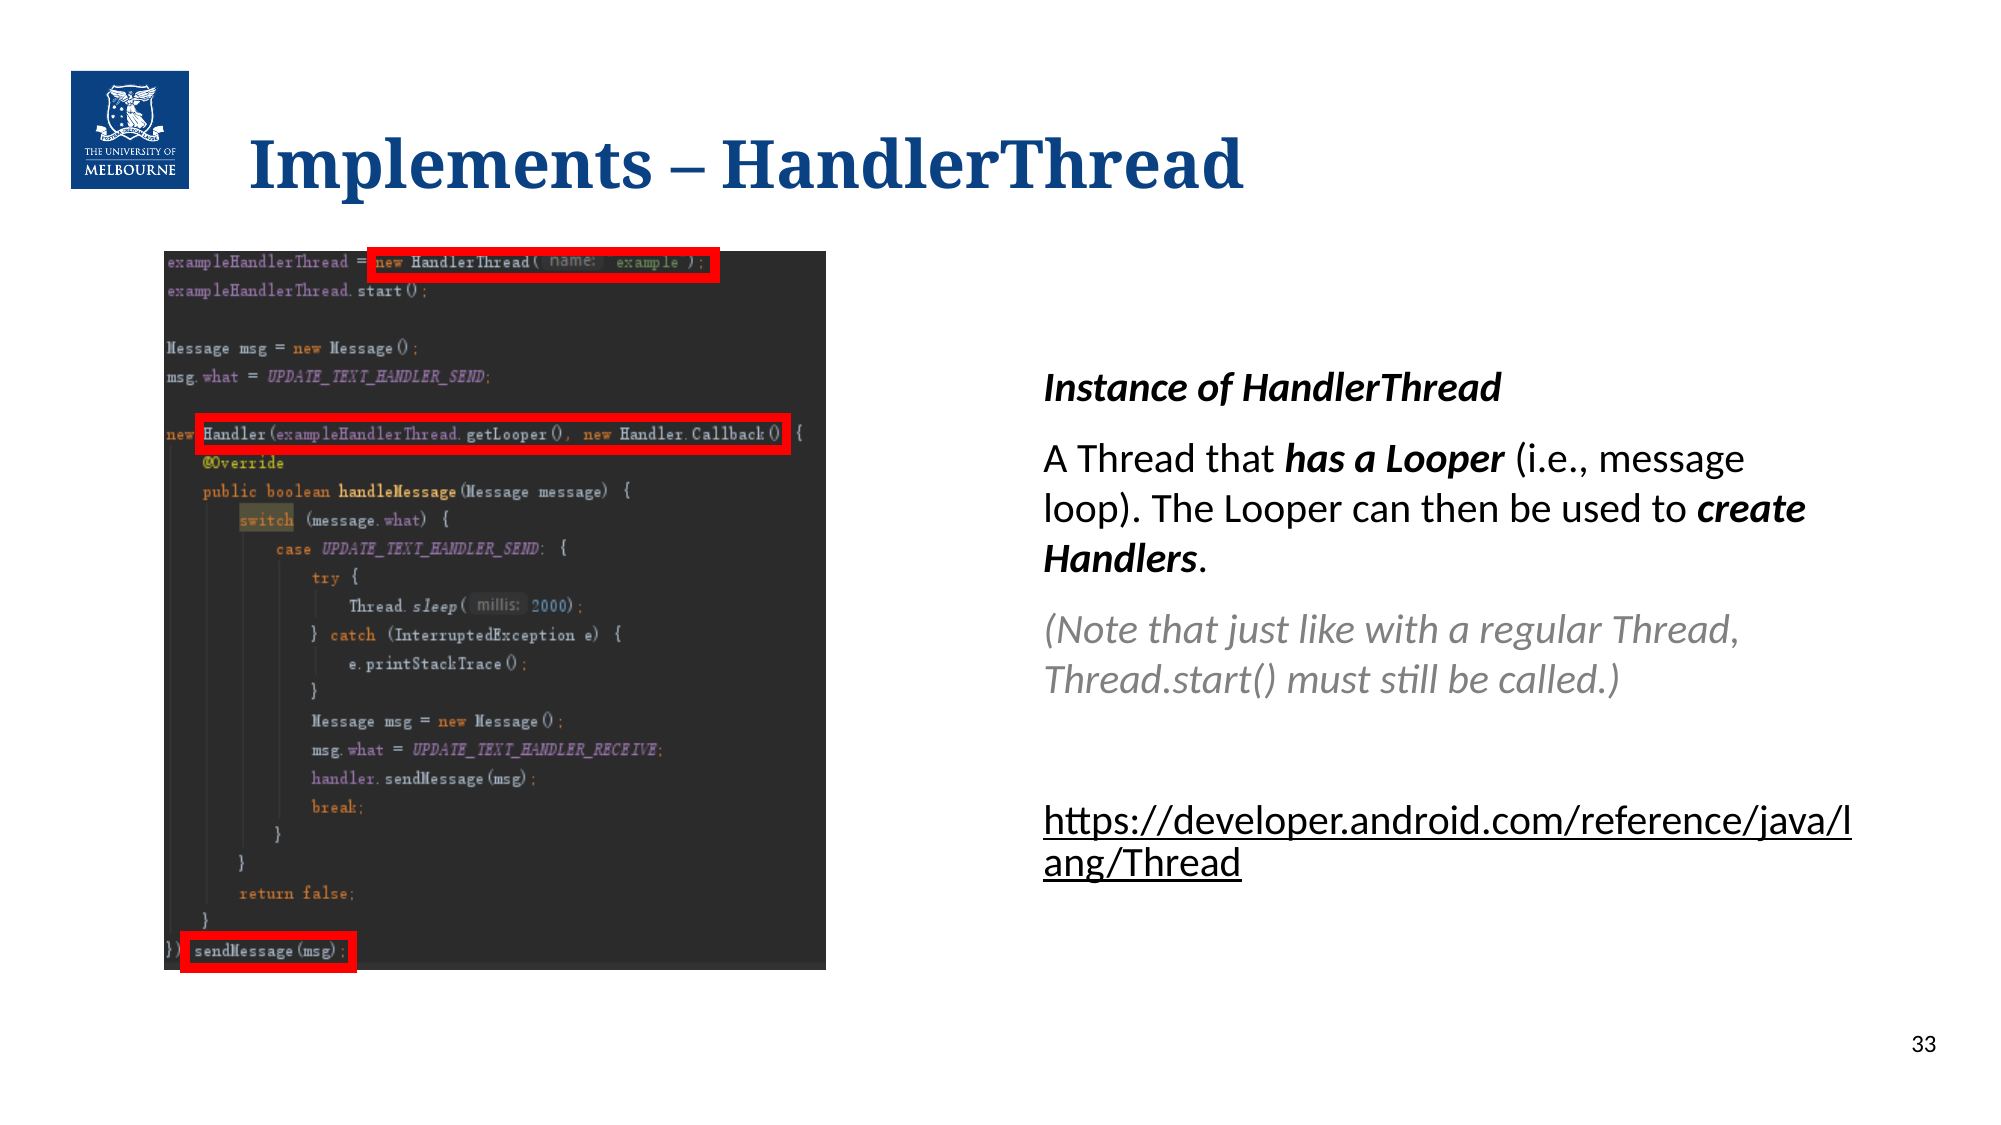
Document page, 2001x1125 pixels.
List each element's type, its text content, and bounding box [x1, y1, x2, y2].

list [164, 251, 826, 970]
title Implements – HandlerThread [234, 64, 1924, 211]
slide_number 33 [1797, 1012, 1937, 1073]
list Instance of HandlerThread A Thread that has a Looper (i.e., message loop). The Looper can then be used to create Handlers. (Note that just like with a regular Thread, Thread.start() must still be called.) https://developer.android.com/reference/java/lang/Thread [1028, 352, 1868, 869]
